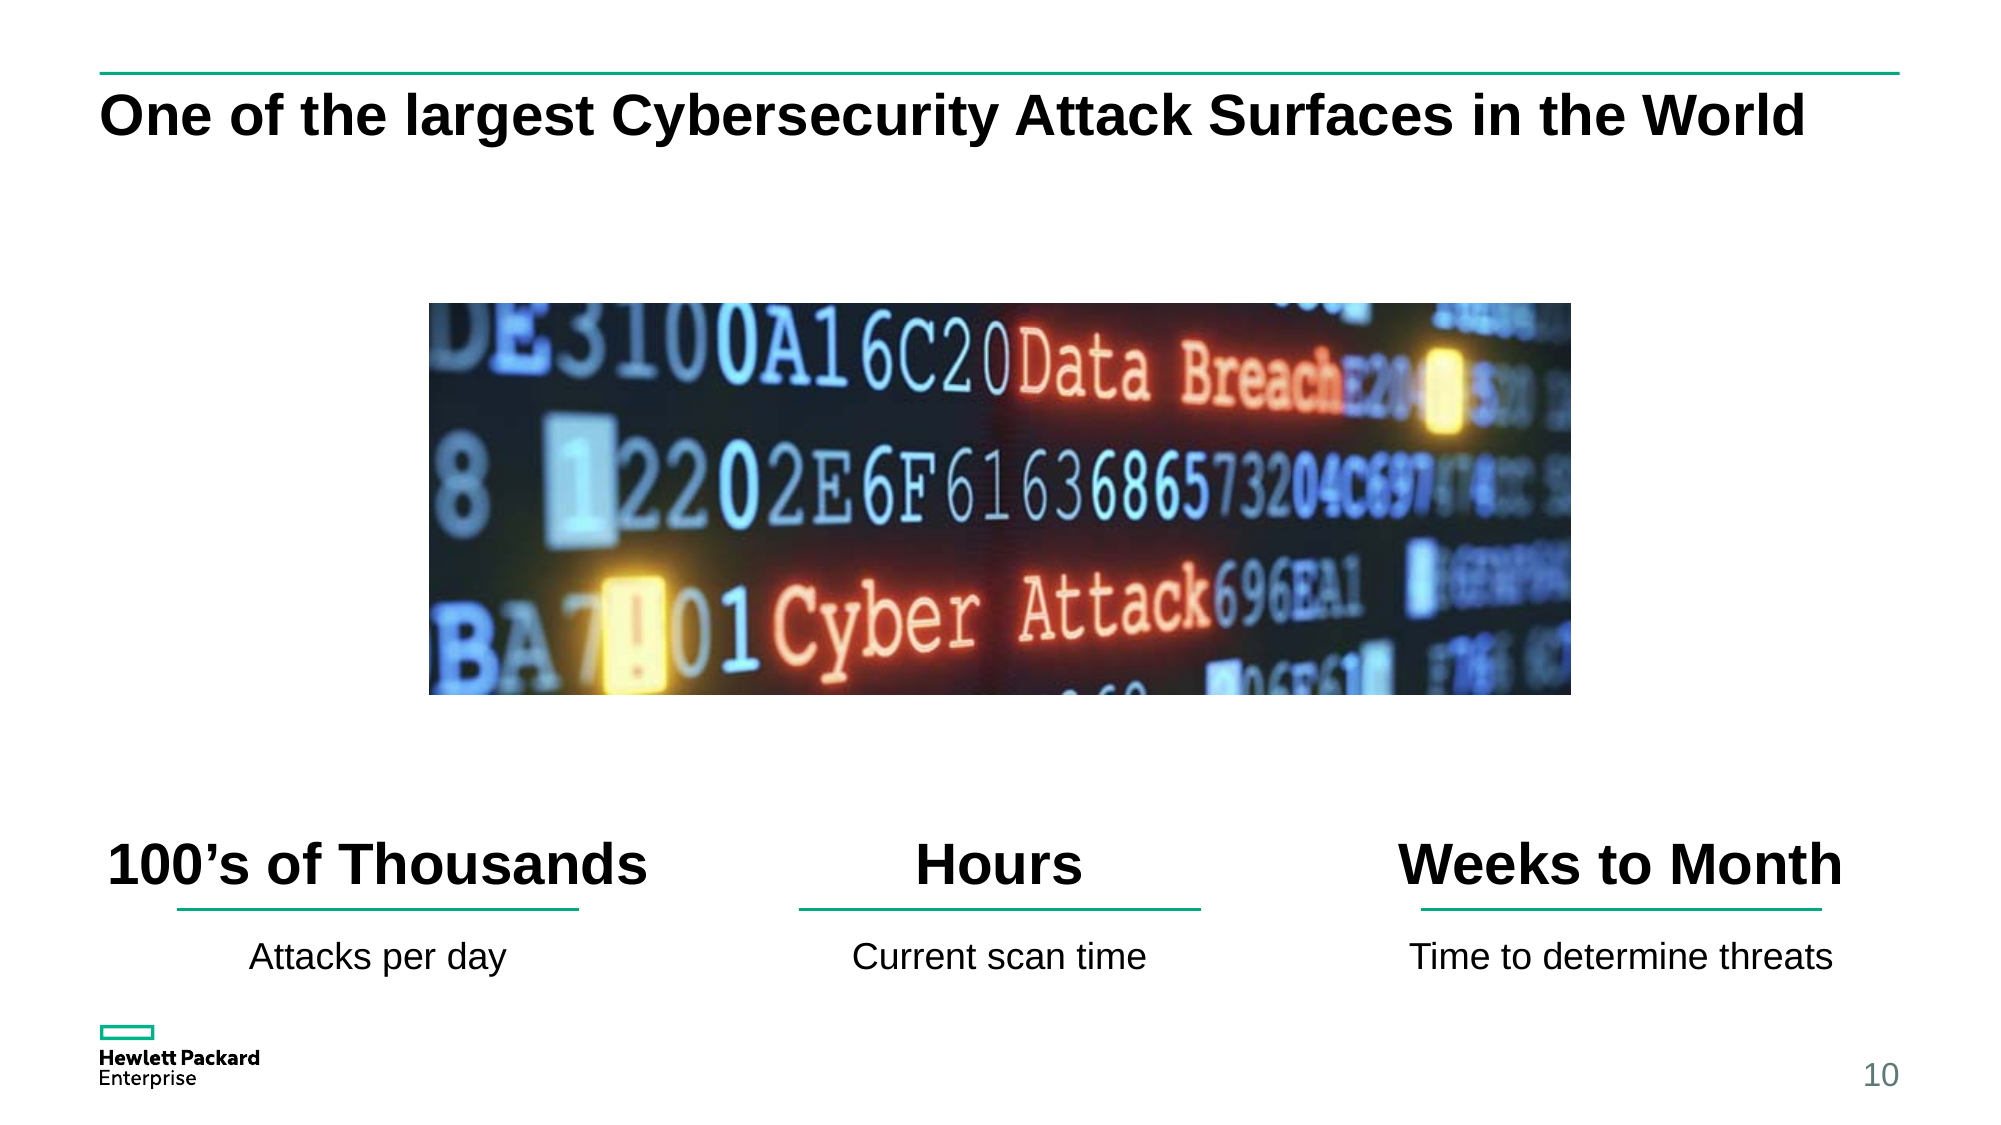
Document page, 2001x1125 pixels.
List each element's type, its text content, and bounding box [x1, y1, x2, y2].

text_box Hours Current scan time [924, 911, 1075, 985]
slide_number 10 [1812, 1054, 1900, 1093]
picture [429, 303, 1571, 695]
text_box Hours Current scan time [924, 834, 1075, 908]
text_box Weeks to Month Time to determine threats [1546, 834, 1697, 908]
text_box Weeks to Month Time to determine threats [1546, 911, 1697, 985]
text_box 100’s of Thousands Attacks per day [303, 834, 453, 908]
title One of the largest Cybersecurity Attack Surfaces in the World [99, 85, 1900, 225]
text_box 100’s of Thousands Attacks per day [303, 911, 453, 985]
